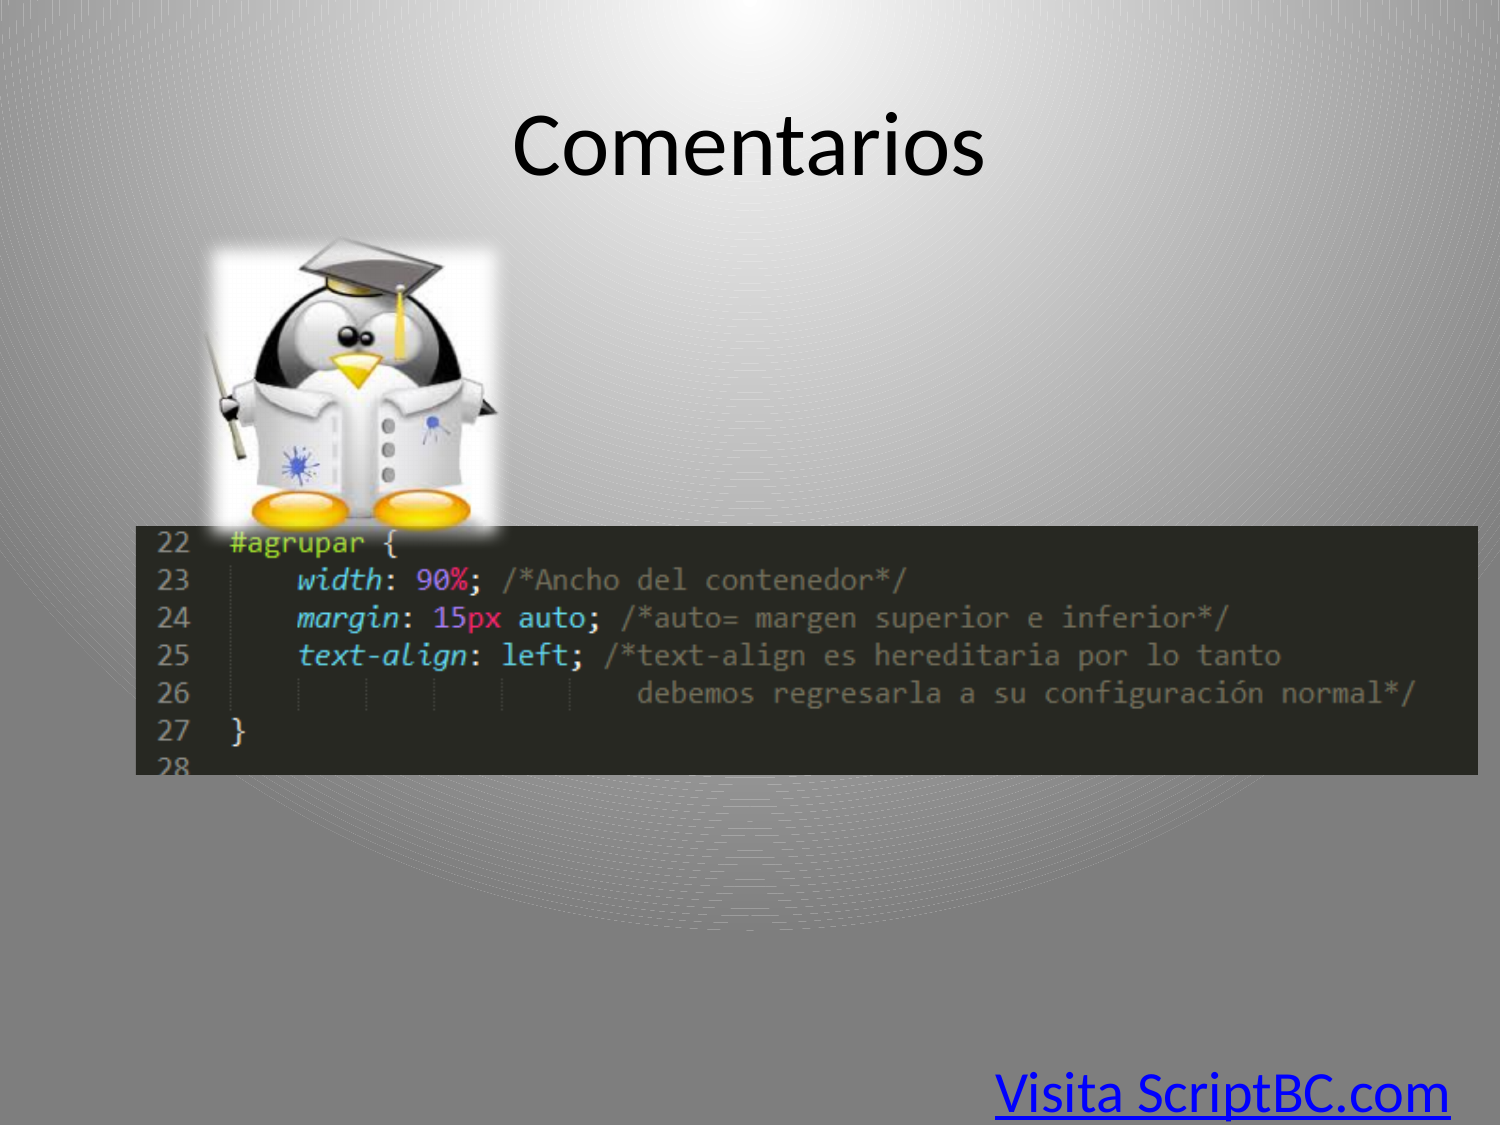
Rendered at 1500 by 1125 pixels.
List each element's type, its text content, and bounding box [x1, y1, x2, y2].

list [135, 526, 1479, 776]
picture [194, 231, 514, 551]
title Comentarios [75, 45, 1425, 233]
text_box Visita ScriptBC.com [980, 1046, 1500, 1125]
